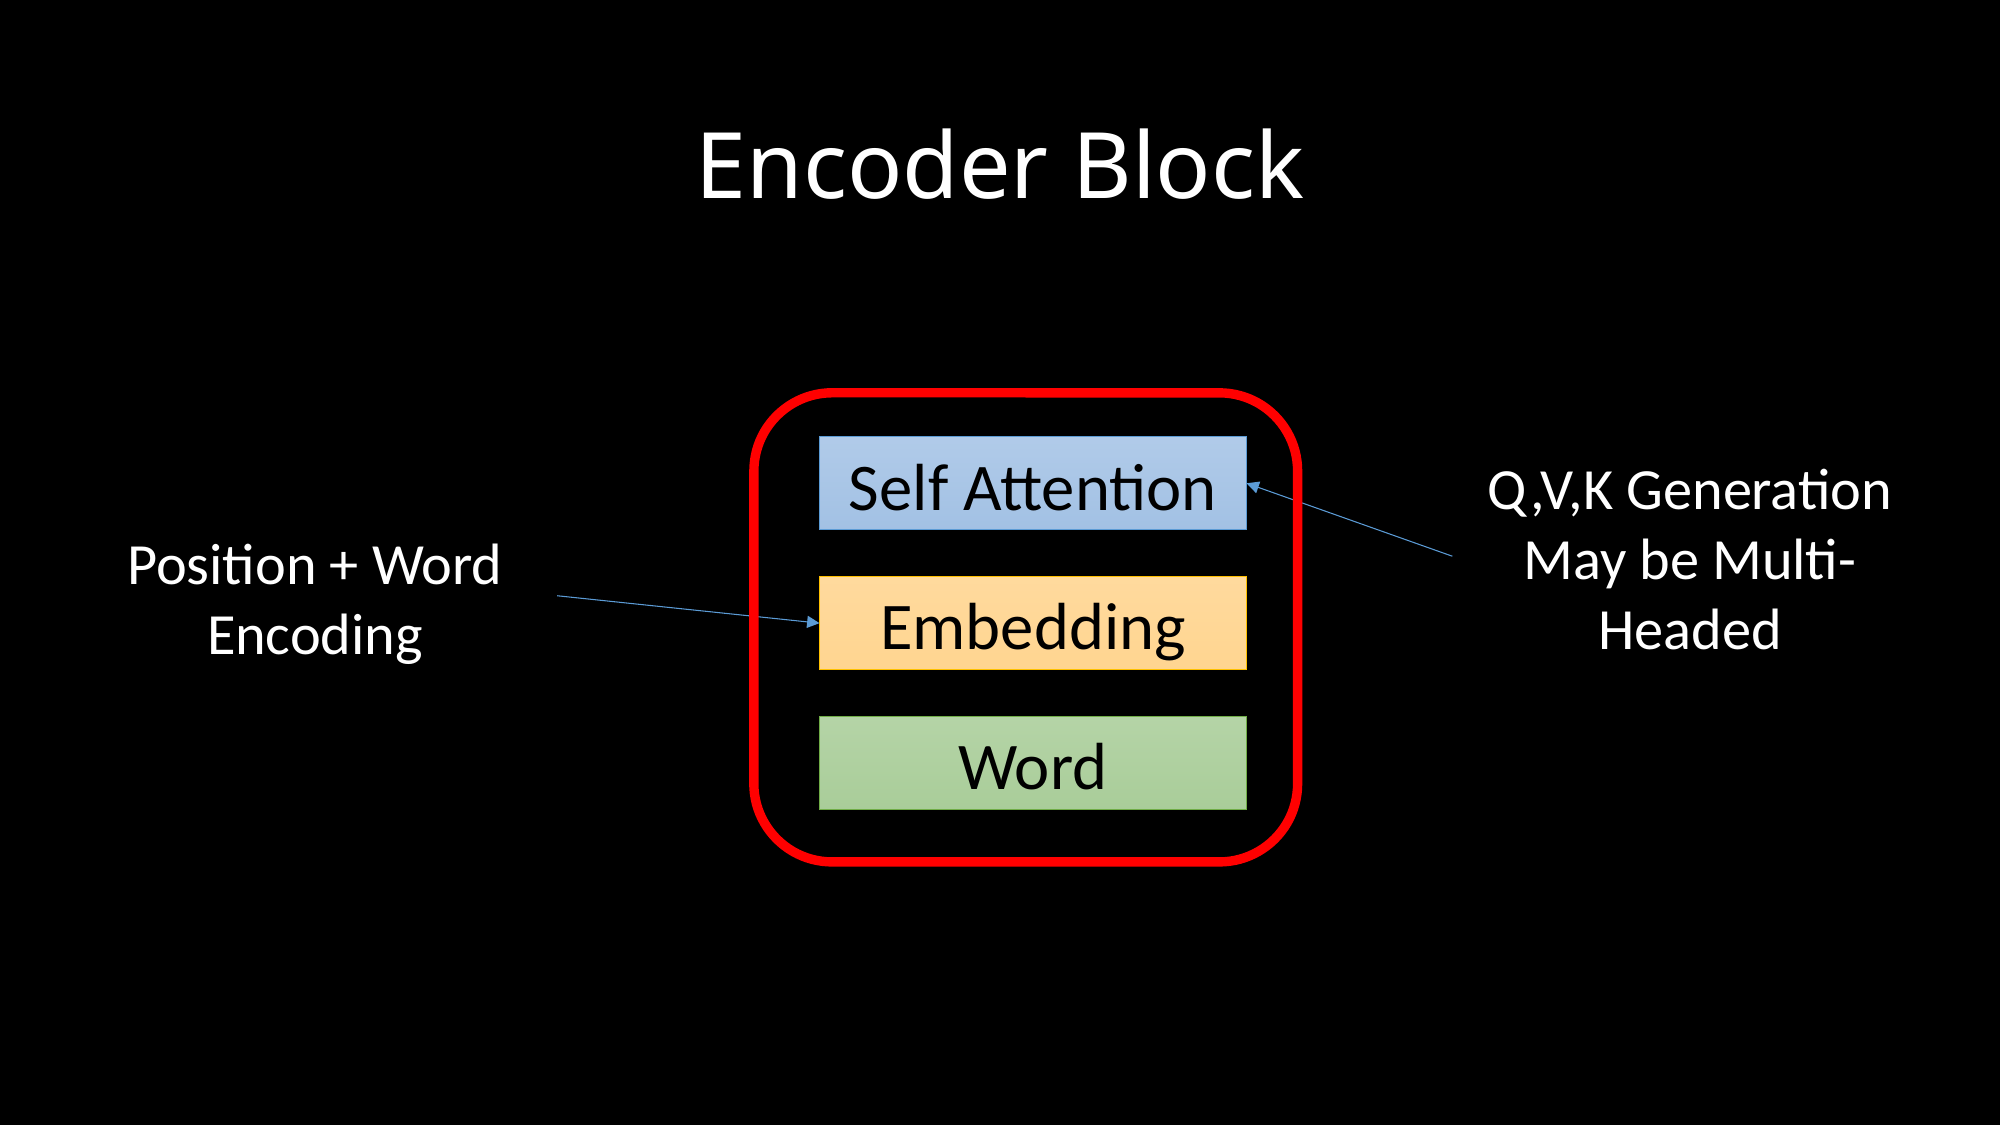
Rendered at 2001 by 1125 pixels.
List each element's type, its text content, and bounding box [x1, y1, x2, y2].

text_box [1246, 483, 1453, 558]
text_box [557, 596, 820, 624]
title Encoder Block [137, 59, 1863, 278]
text_box Position + Word Encoding [72, 518, 558, 674]
text_box [752, 391, 1299, 863]
text_box Q,V,K Generation May be Multi-Headed [1452, 443, 1928, 669]
